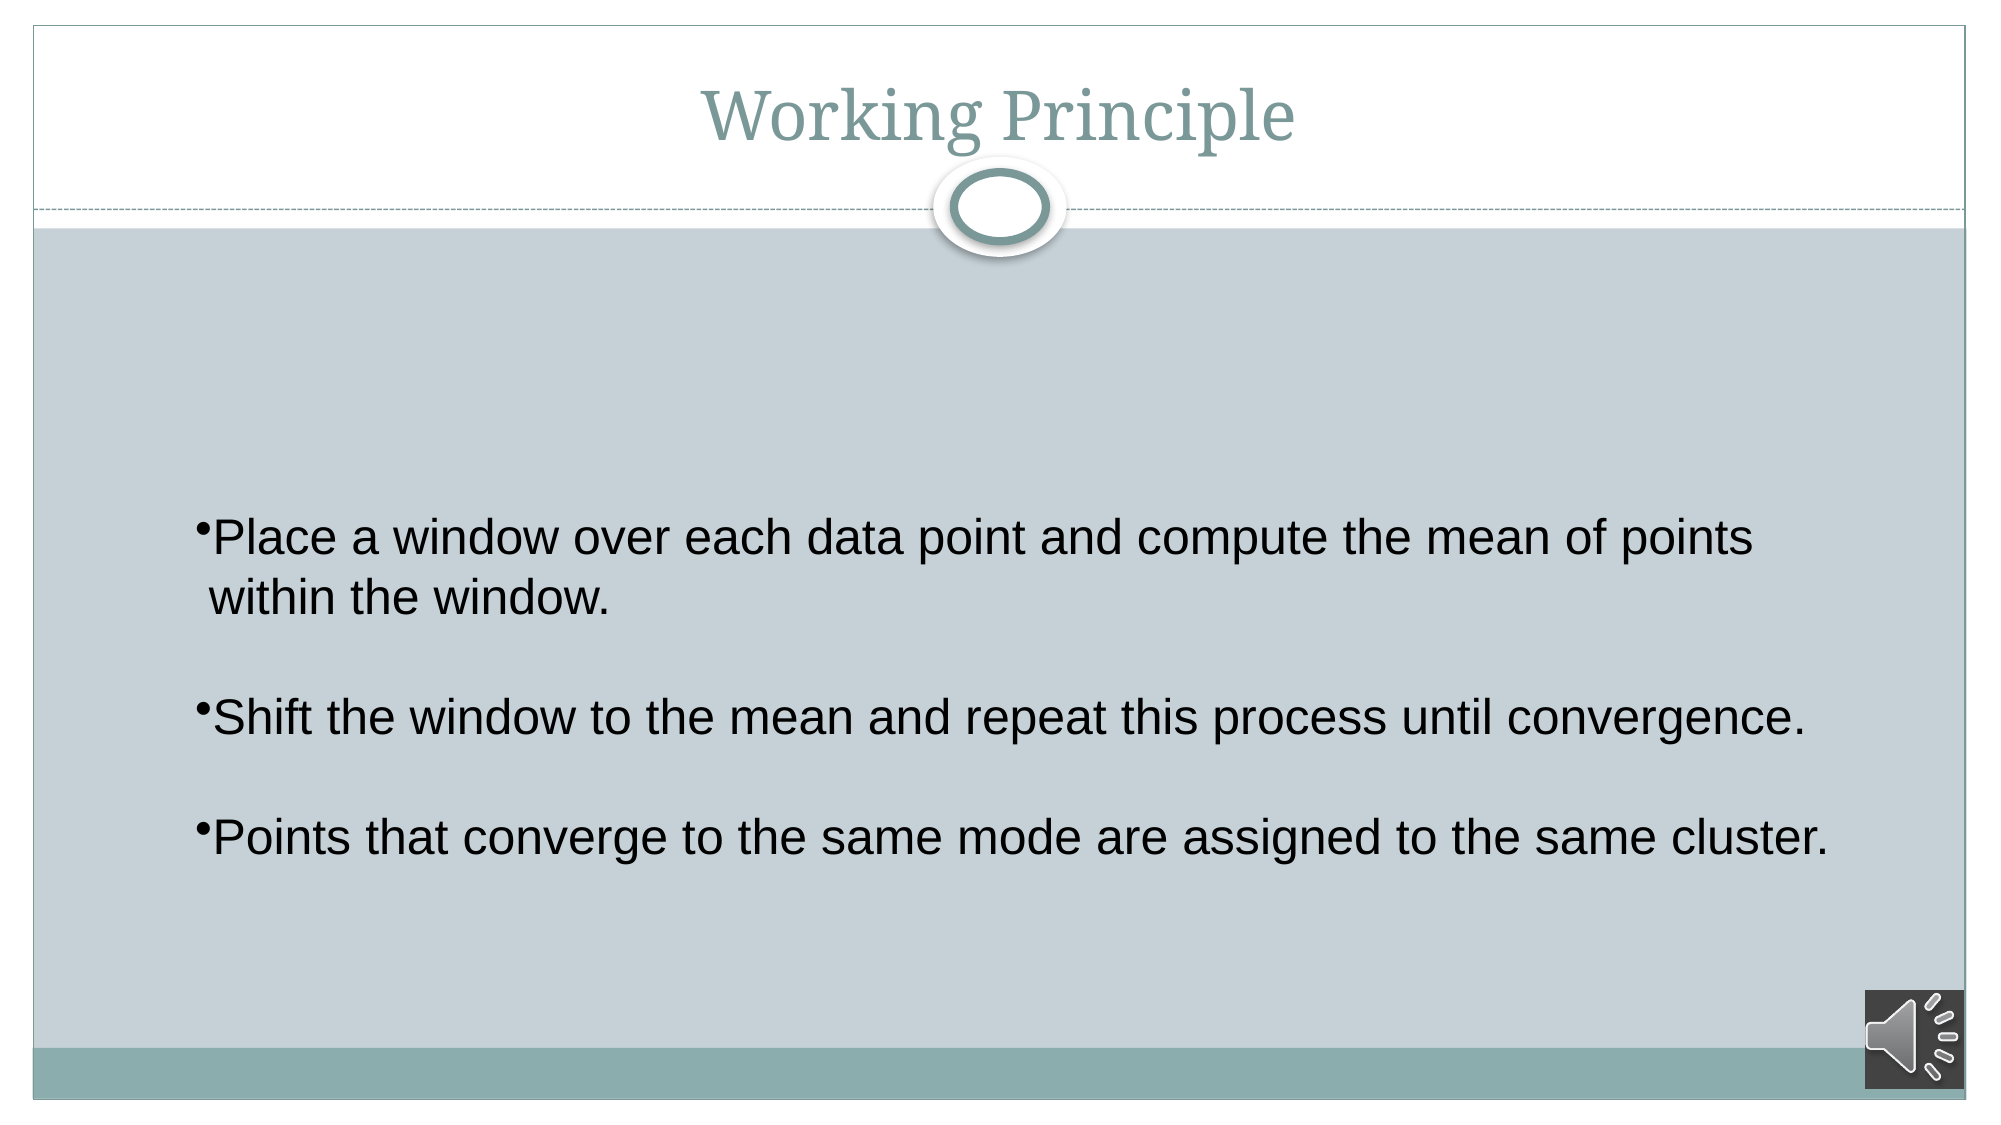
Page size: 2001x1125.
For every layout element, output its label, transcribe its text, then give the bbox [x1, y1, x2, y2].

picture [1864, 989, 1965, 1090]
title Working Principle [66, 37, 1933, 162]
list Place a window over each data point and compute the mean of points within the window. Shift the window to the mean and repeat this process until convergence. Points that converge to the same mode are assigned to the same cluster. [179, 327, 1876, 981]
